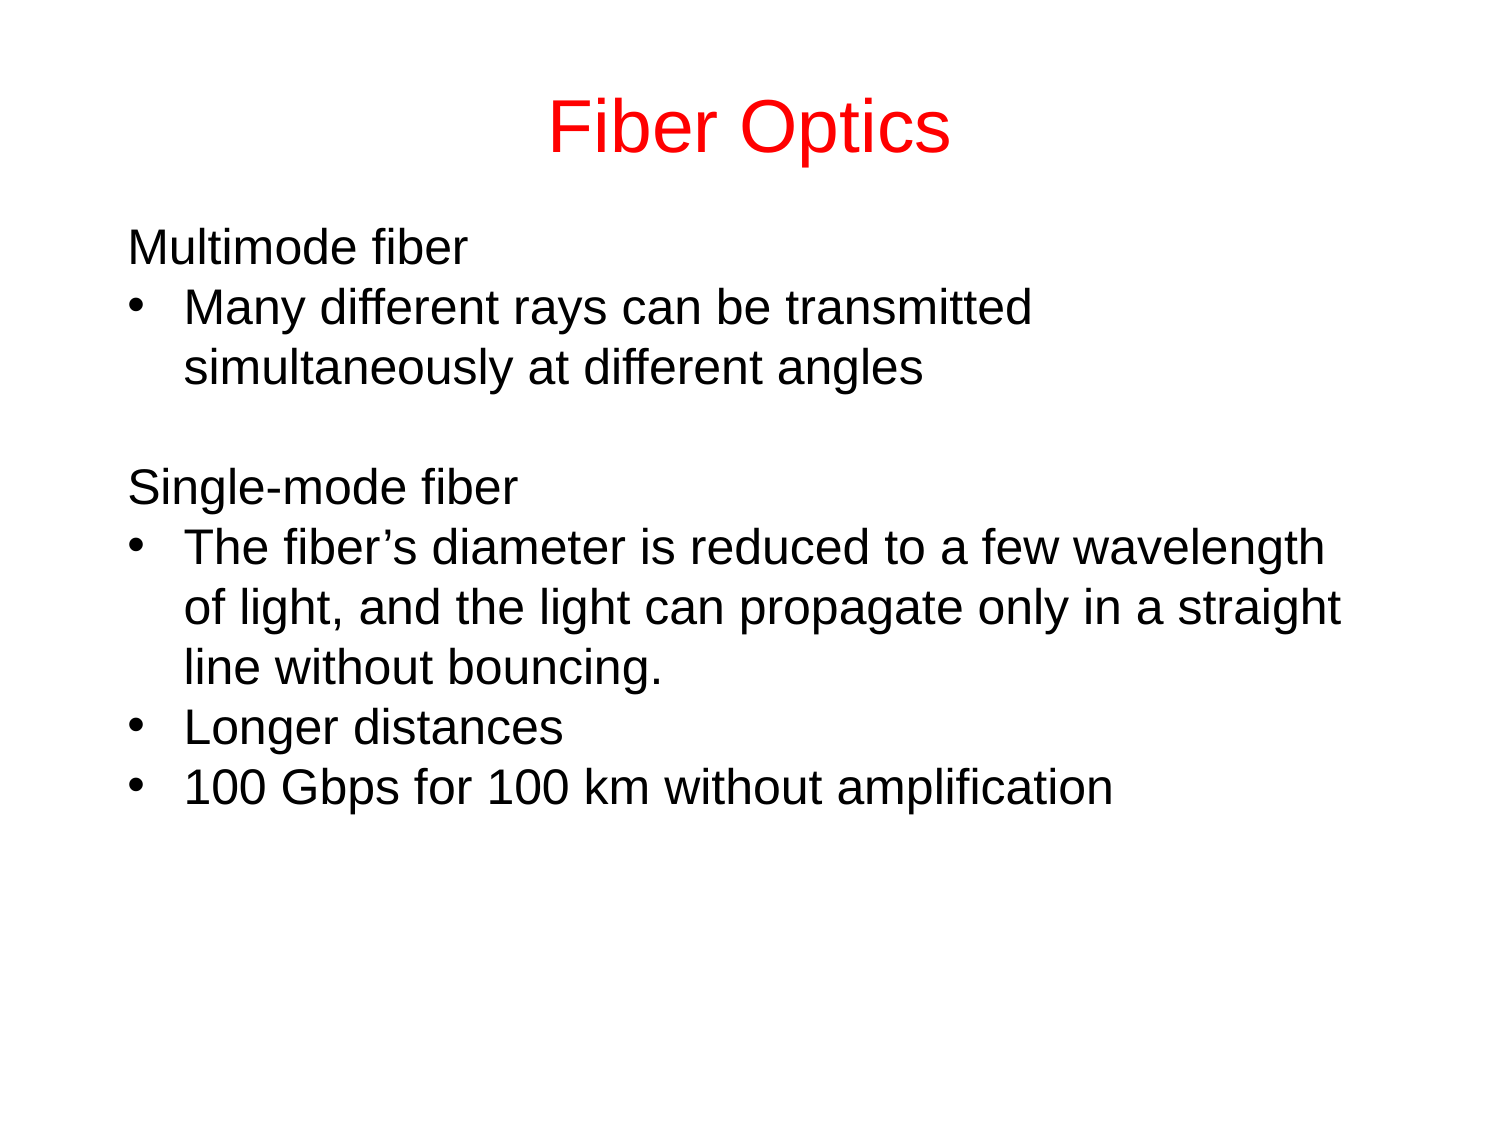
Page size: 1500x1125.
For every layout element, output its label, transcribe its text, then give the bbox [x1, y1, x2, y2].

text_box Multimode fiber Many different rays can be transmitted simultaneously at different angles Single-mode fiber The fiber’s diameter is reduced to a few wavelength of light, and the light can propagate only in a straight line without bouncing. Longer distances 100 Gbps for 100 km without amplification [112, 207, 1388, 1002]
title Fiber Optics [0, 0, 1500, 245]
